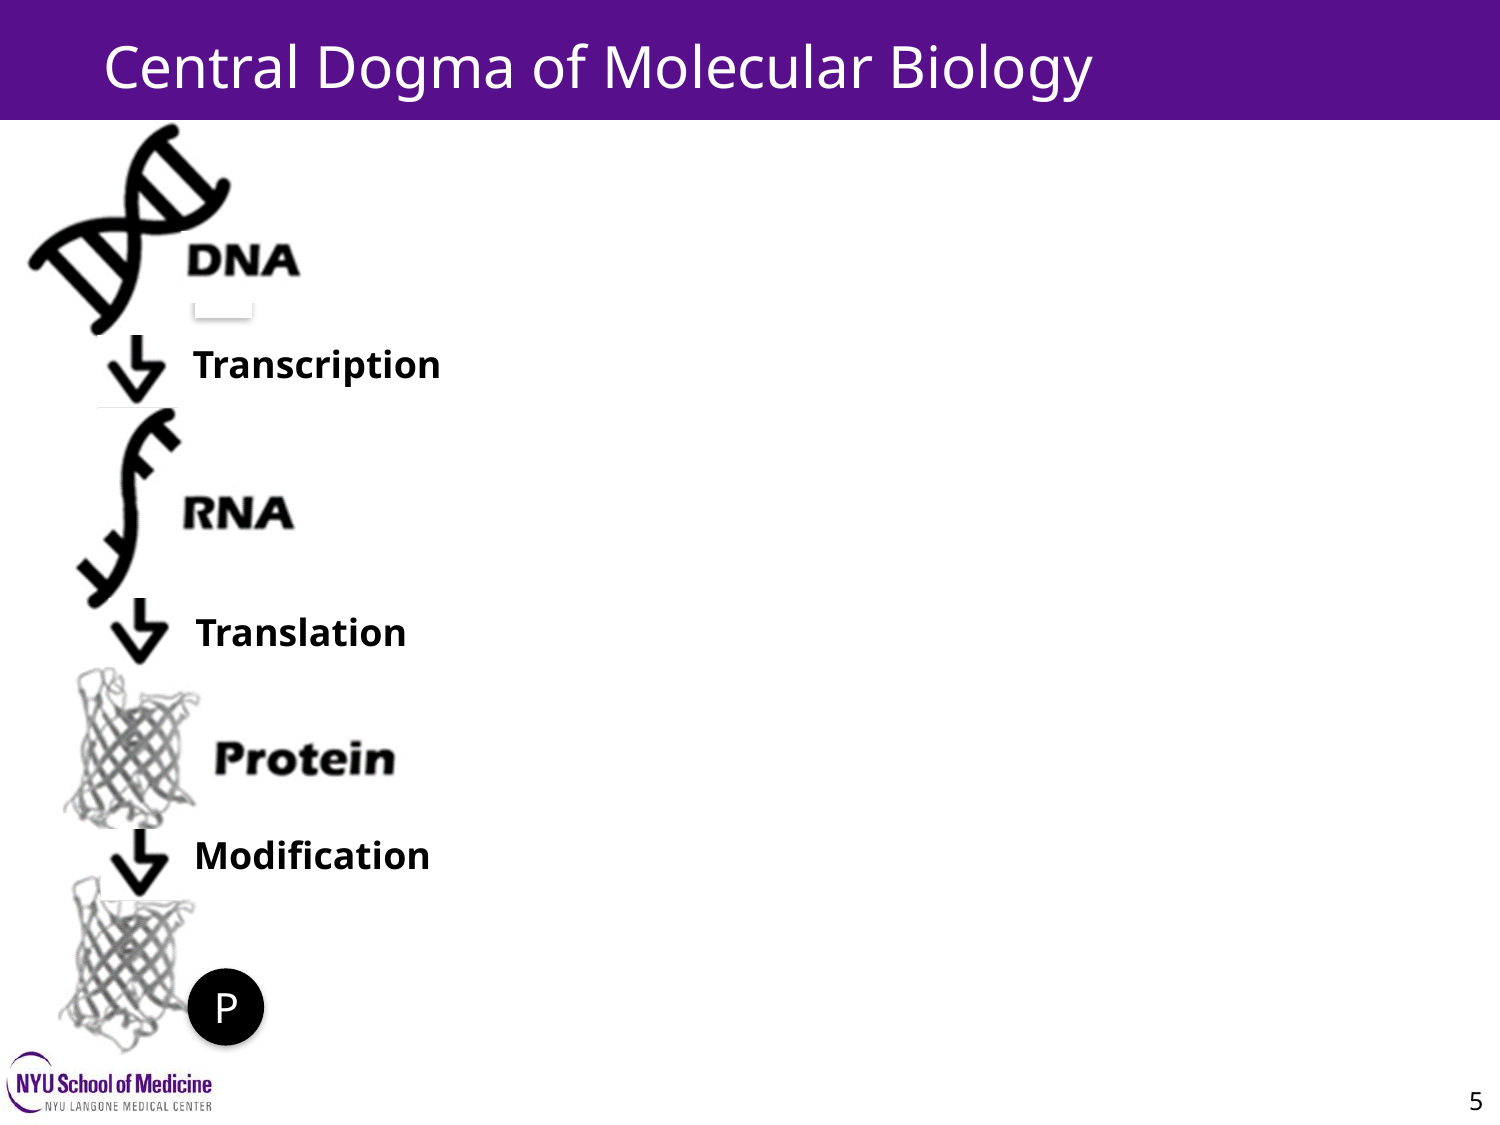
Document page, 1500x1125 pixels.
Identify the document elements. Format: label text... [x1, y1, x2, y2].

picture [0, 122, 403, 1125]
text_box P [207, 968, 265, 1046]
text_box Modification [207, 824, 447, 884]
text_box Translation [180, 601, 423, 662]
text_box [240, 311, 253, 319]
text_box Central Dogma of Molecular Biology [88, 22, 1123, 108]
text_box Transcription [183, 333, 457, 394]
